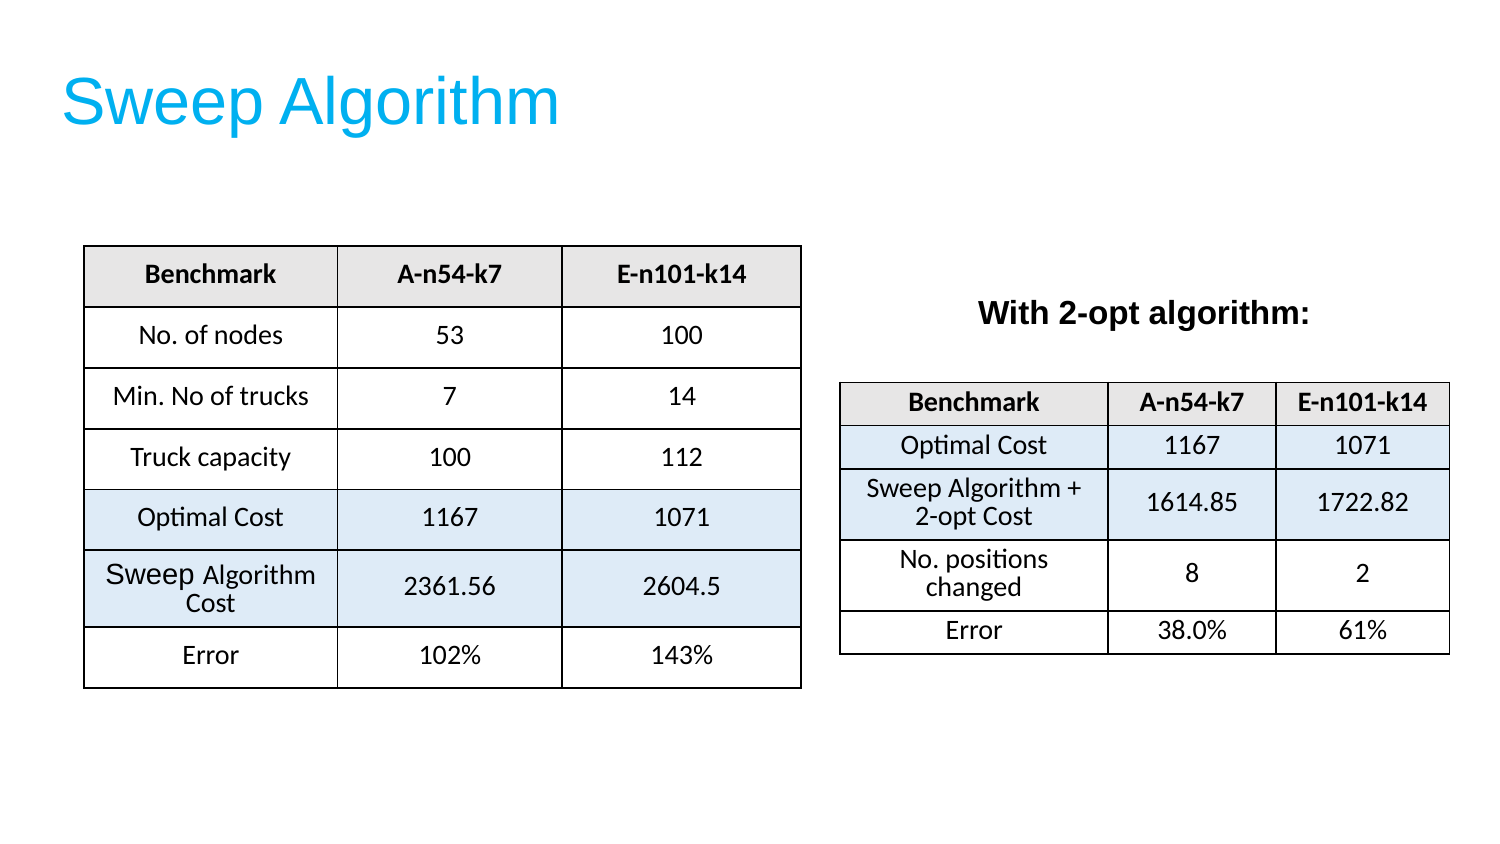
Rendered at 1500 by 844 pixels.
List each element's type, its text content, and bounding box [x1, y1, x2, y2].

table_cell 143% [563, 628, 800, 687]
table_cell 61% [1277, 612, 1449, 653]
table_cell 2604.5 [563, 551, 800, 626]
table_cell 1614.85 [1109, 470, 1275, 539]
table_header Benchmark [85, 247, 337, 306]
table_cell 1722.82 [1277, 470, 1449, 539]
table_cell 7 [338, 369, 561, 428]
table_cell Sweep Algorithm + 2-opt Cost [841, 470, 1107, 539]
table_cell 8 [1109, 541, 1275, 610]
table_cell Truck capacity [85, 430, 337, 489]
table_cell 2361.56 [338, 551, 561, 626]
table_cell Optimal Cost [841, 426, 1107, 468]
table_cell Sweep Algorithm Cost [85, 551, 337, 626]
table_cell 100 [563, 308, 800, 367]
table_cell 1071 [563, 490, 800, 549]
title Sweep Algorithm [46, 47, 668, 158]
table_cell 14 [563, 369, 800, 428]
table_header E-n101-k14 [563, 247, 800, 306]
table_header A-n54-k7 [1109, 383, 1275, 425]
table_cell 102% [338, 628, 561, 687]
table_cell No. positions changed [841, 541, 1107, 610]
table_cell 38.0% [1109, 612, 1275, 653]
table_cell Min. No of trucks [85, 369, 337, 428]
table_cell 1167 [338, 490, 561, 549]
table_cell No. of nodes [85, 308, 337, 367]
table_cell 2 [1277, 541, 1449, 610]
table_cell 1071 [1277, 426, 1449, 468]
table_header E-n101-k14 [1277, 383, 1449, 425]
table_header Benchmark [841, 383, 1107, 425]
table_cell 112 [563, 430, 800, 489]
table_cell 53 [338, 308, 561, 367]
table_header A-n54-k7 [338, 247, 561, 306]
table_cell Error [841, 612, 1107, 653]
table_cell 1167 [1109, 426, 1275, 468]
table_cell 100 [338, 430, 561, 489]
table_cell Error [85, 628, 337, 687]
table_cell Optimal Cost [85, 490, 337, 549]
list With 2-opt algorithm: [930, 268, 1359, 351]
